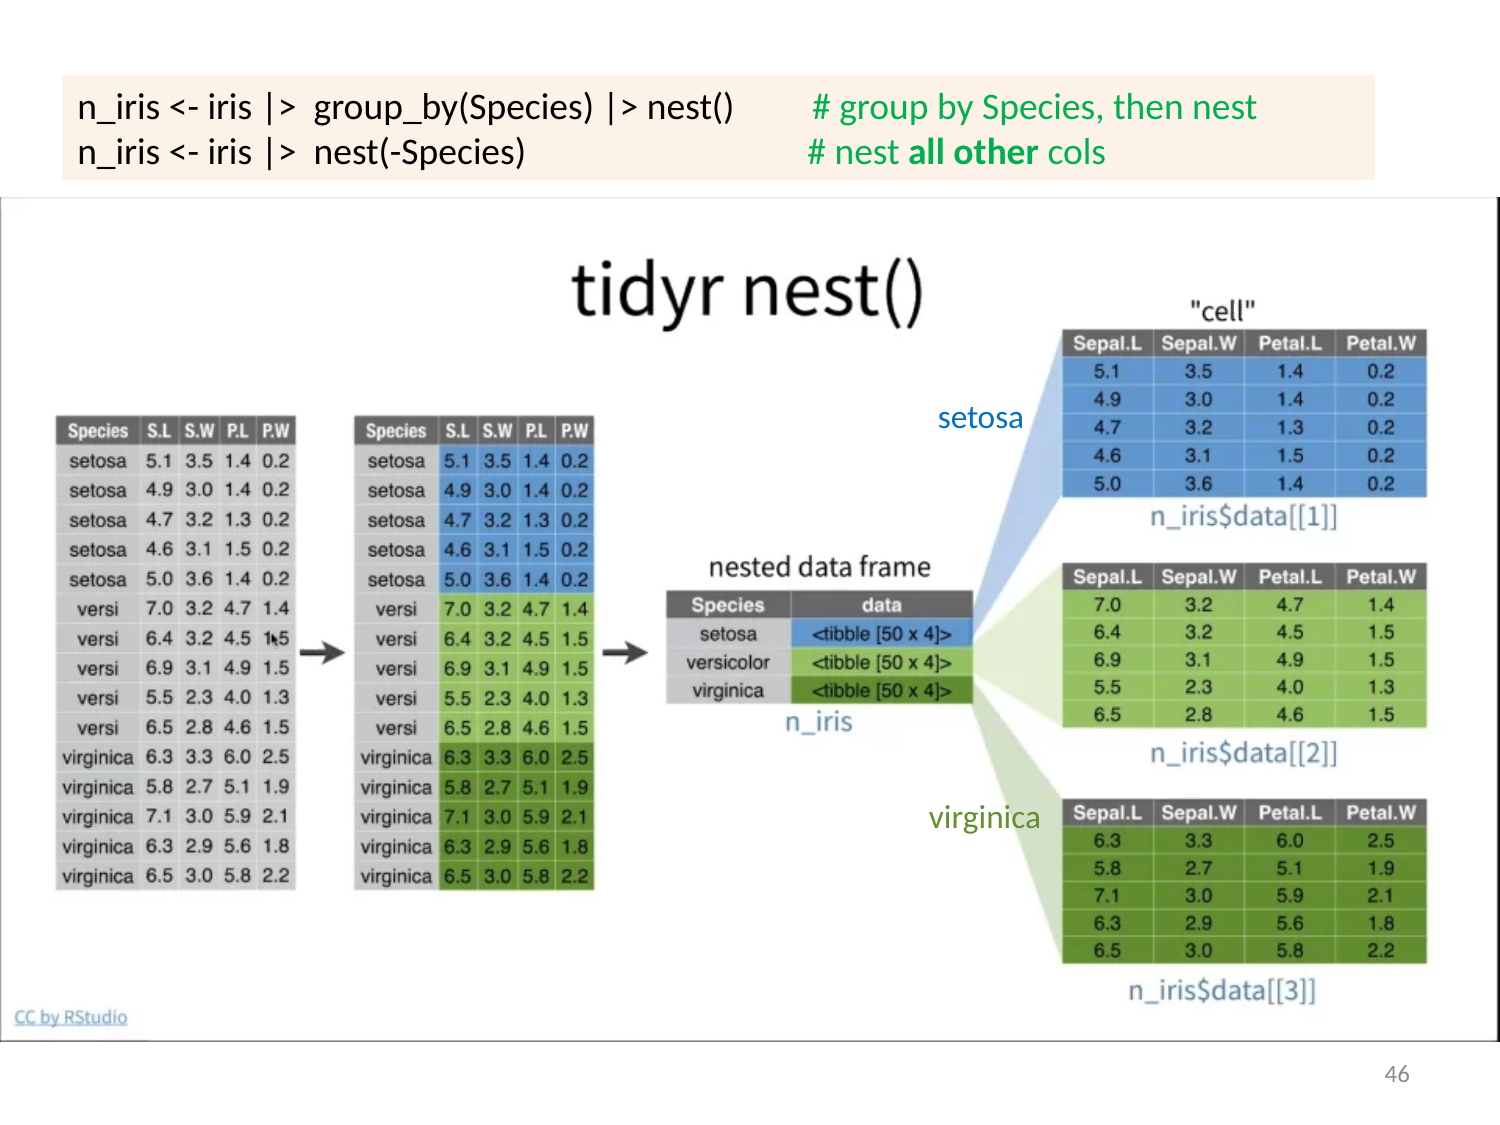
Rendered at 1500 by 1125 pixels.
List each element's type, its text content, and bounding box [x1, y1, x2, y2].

slide_number 46 [1074, 1049, 1425, 1103]
picture [0, 197, 1500, 1042]
text_box n_iris <- iris |> group_by(Species) |> nest() # group by Species, then nest n_iris <- iris |> nest(-Species) # nest all other cols [62, 74, 1375, 180]
